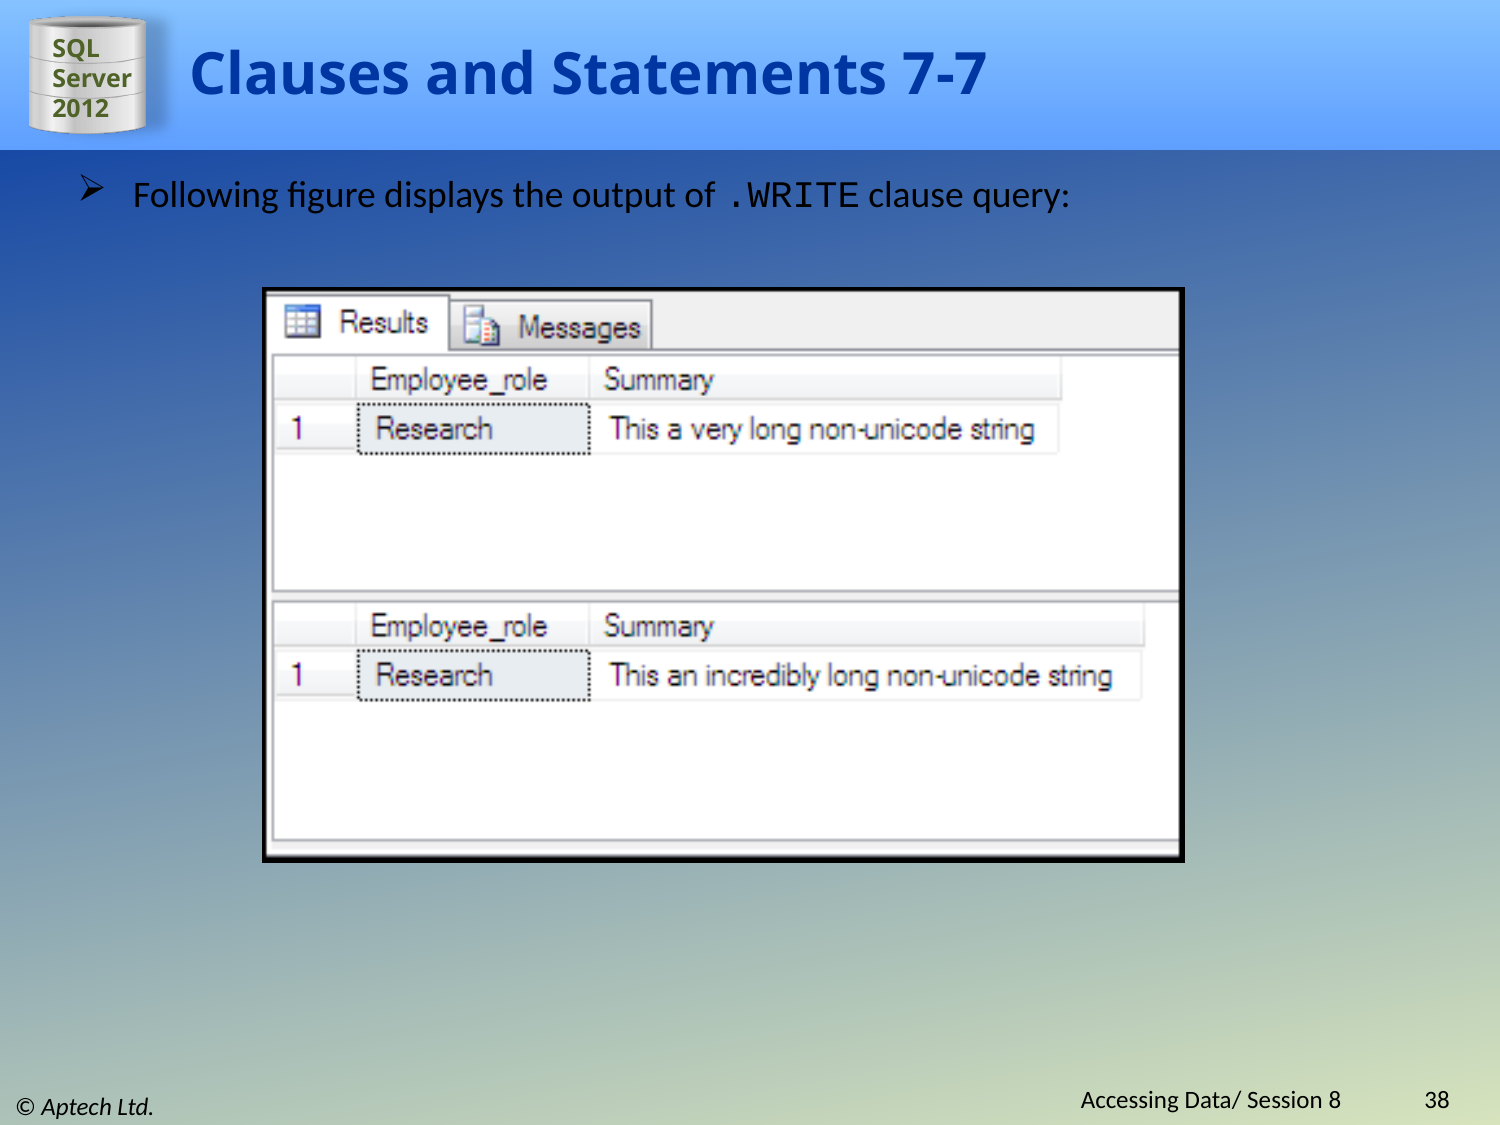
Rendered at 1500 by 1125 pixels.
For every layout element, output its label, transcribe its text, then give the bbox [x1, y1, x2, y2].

picture [24, 0, 150, 150]
text_box Following figure displays the output of .WRITE clause query: [62, 162, 1438, 223]
slide_number 38 [1363, 1084, 1465, 1113]
footer Accessing Data/ Session 8 [375, 1084, 1363, 1113]
title Clauses and Statements 7-7 [174, 37, 1426, 106]
picture [262, 287, 1185, 863]
